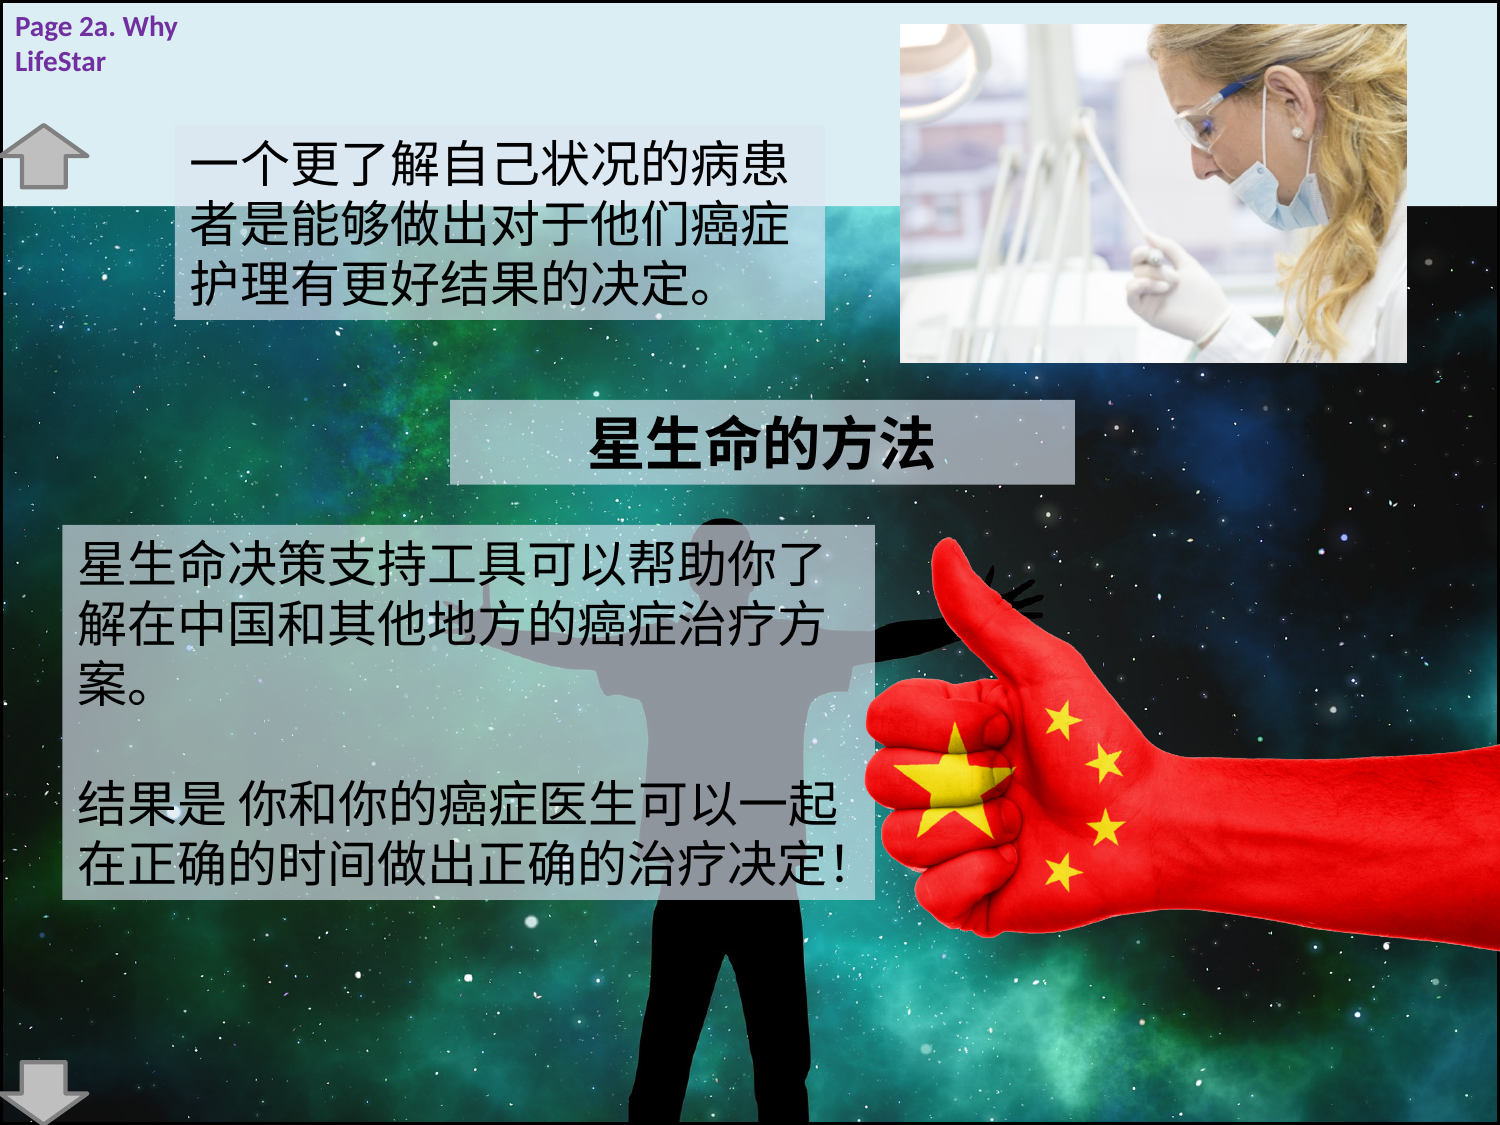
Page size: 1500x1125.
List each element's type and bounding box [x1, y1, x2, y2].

picture [0, 24, 1500, 1123]
text_box [0, 0, 1500, 99]
